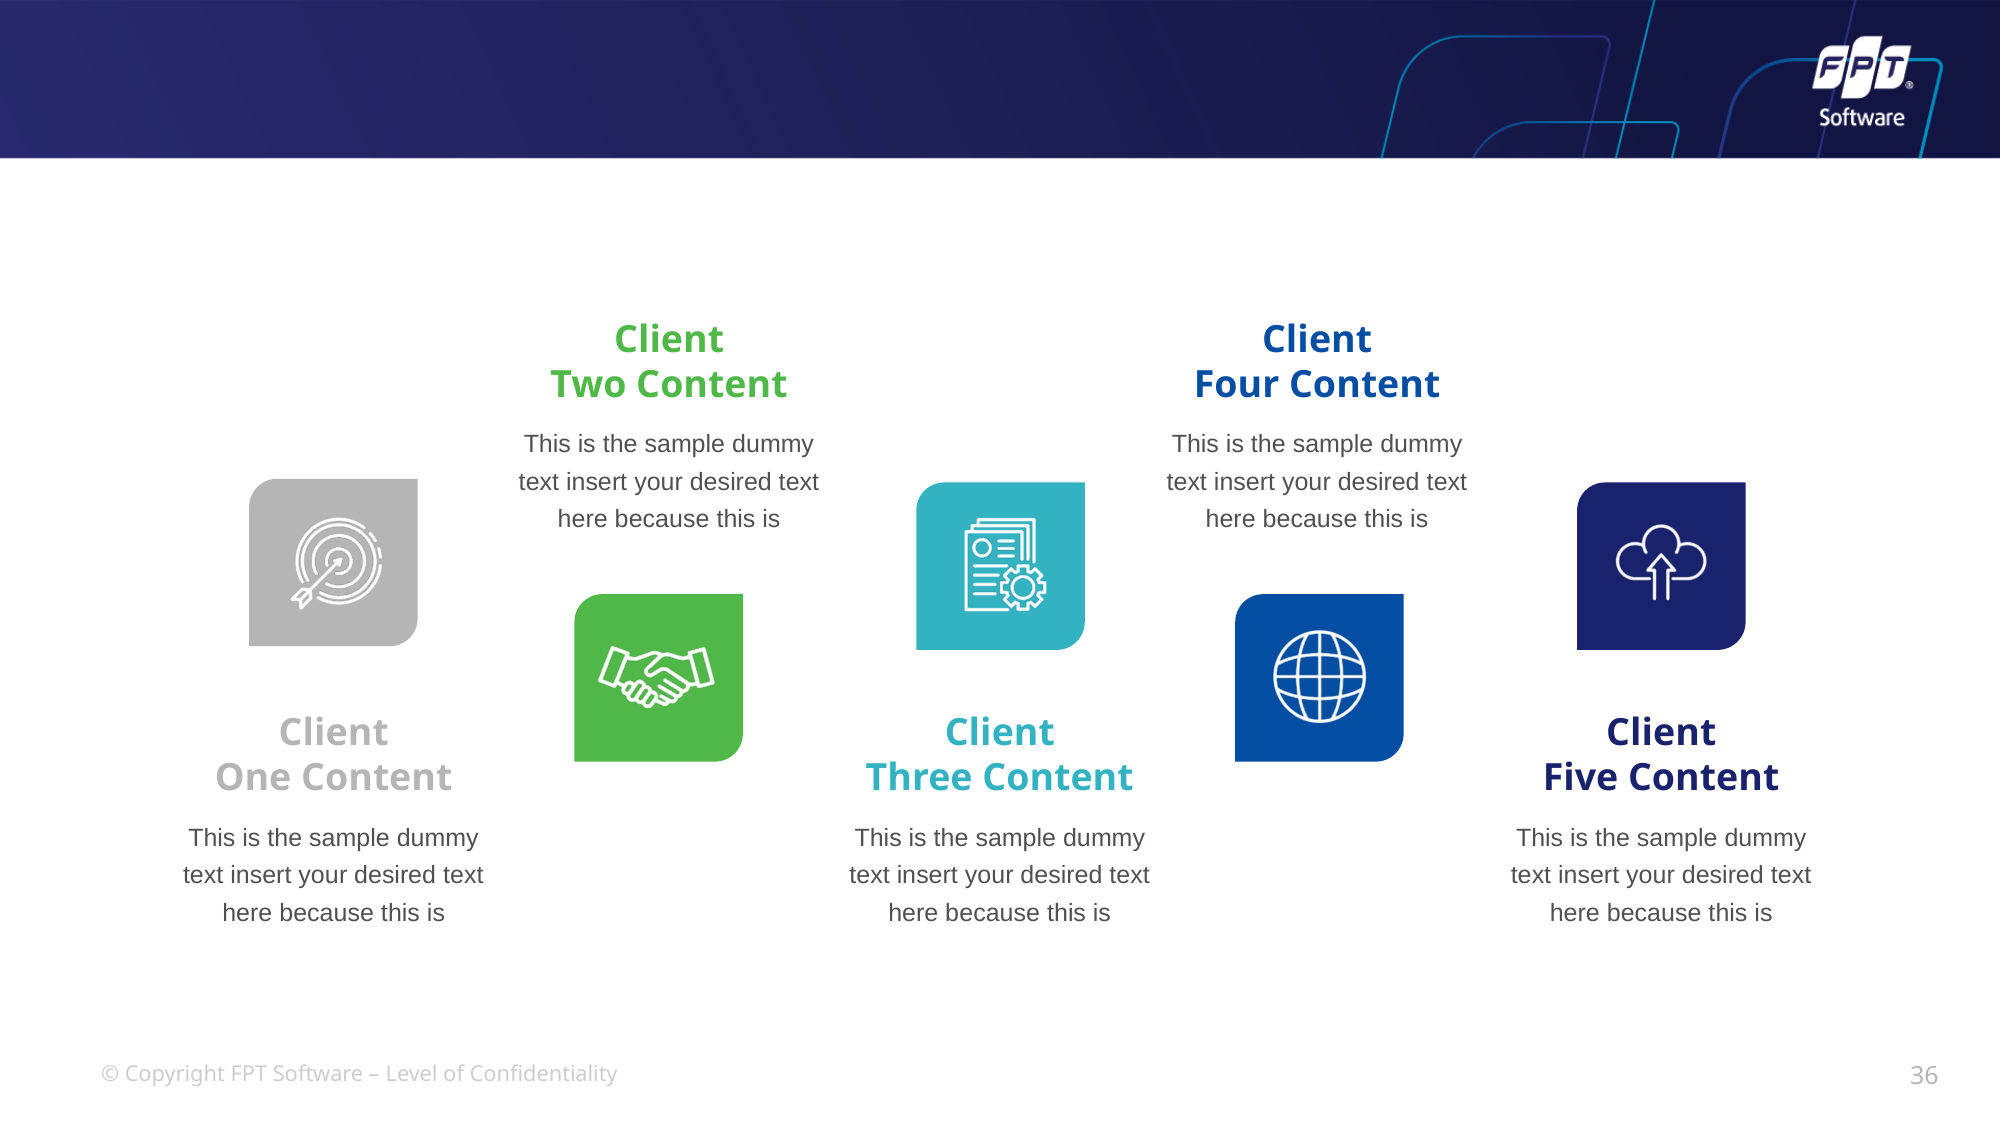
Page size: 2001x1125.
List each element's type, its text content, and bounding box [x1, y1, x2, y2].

text_box Client Three Content [829, 701, 1171, 806]
picture [0, 0, 1676, 159]
picture [1627, 0, 2000, 159]
text_box This is the sample dummy text insert your desired text here because this is [1123, 412, 1511, 541]
text_box Client Four Content [1146, 307, 1489, 412]
picture [1269, 625, 1372, 728]
text_box [248, 477, 419, 648]
text_box This is the sample dummy text insert your desired text here because this is [806, 806, 1194, 934]
picture [1609, 511, 1713, 614]
text_box [915, 481, 1086, 651]
text_box Client Two Content [498, 307, 841, 412]
text_box Client One Content [162, 701, 505, 806]
text_box [573, 592, 744, 763]
text_box This is the sample dummy text insert your desired text here because this is [475, 412, 863, 541]
text_box This is the sample dummy text insert your desired text here because this is [140, 806, 528, 934]
picture [953, 513, 1056, 616]
text_box [1576, 481, 1747, 651]
text_box [1234, 592, 1405, 763]
text_box This is the sample dummy text insert your desired text here because this is [1468, 806, 1855, 934]
picture [286, 512, 389, 615]
picture [592, 613, 720, 741]
text_box Client Five Content [1490, 701, 1833, 806]
slide_number 36 [1855, 1052, 1954, 1094]
